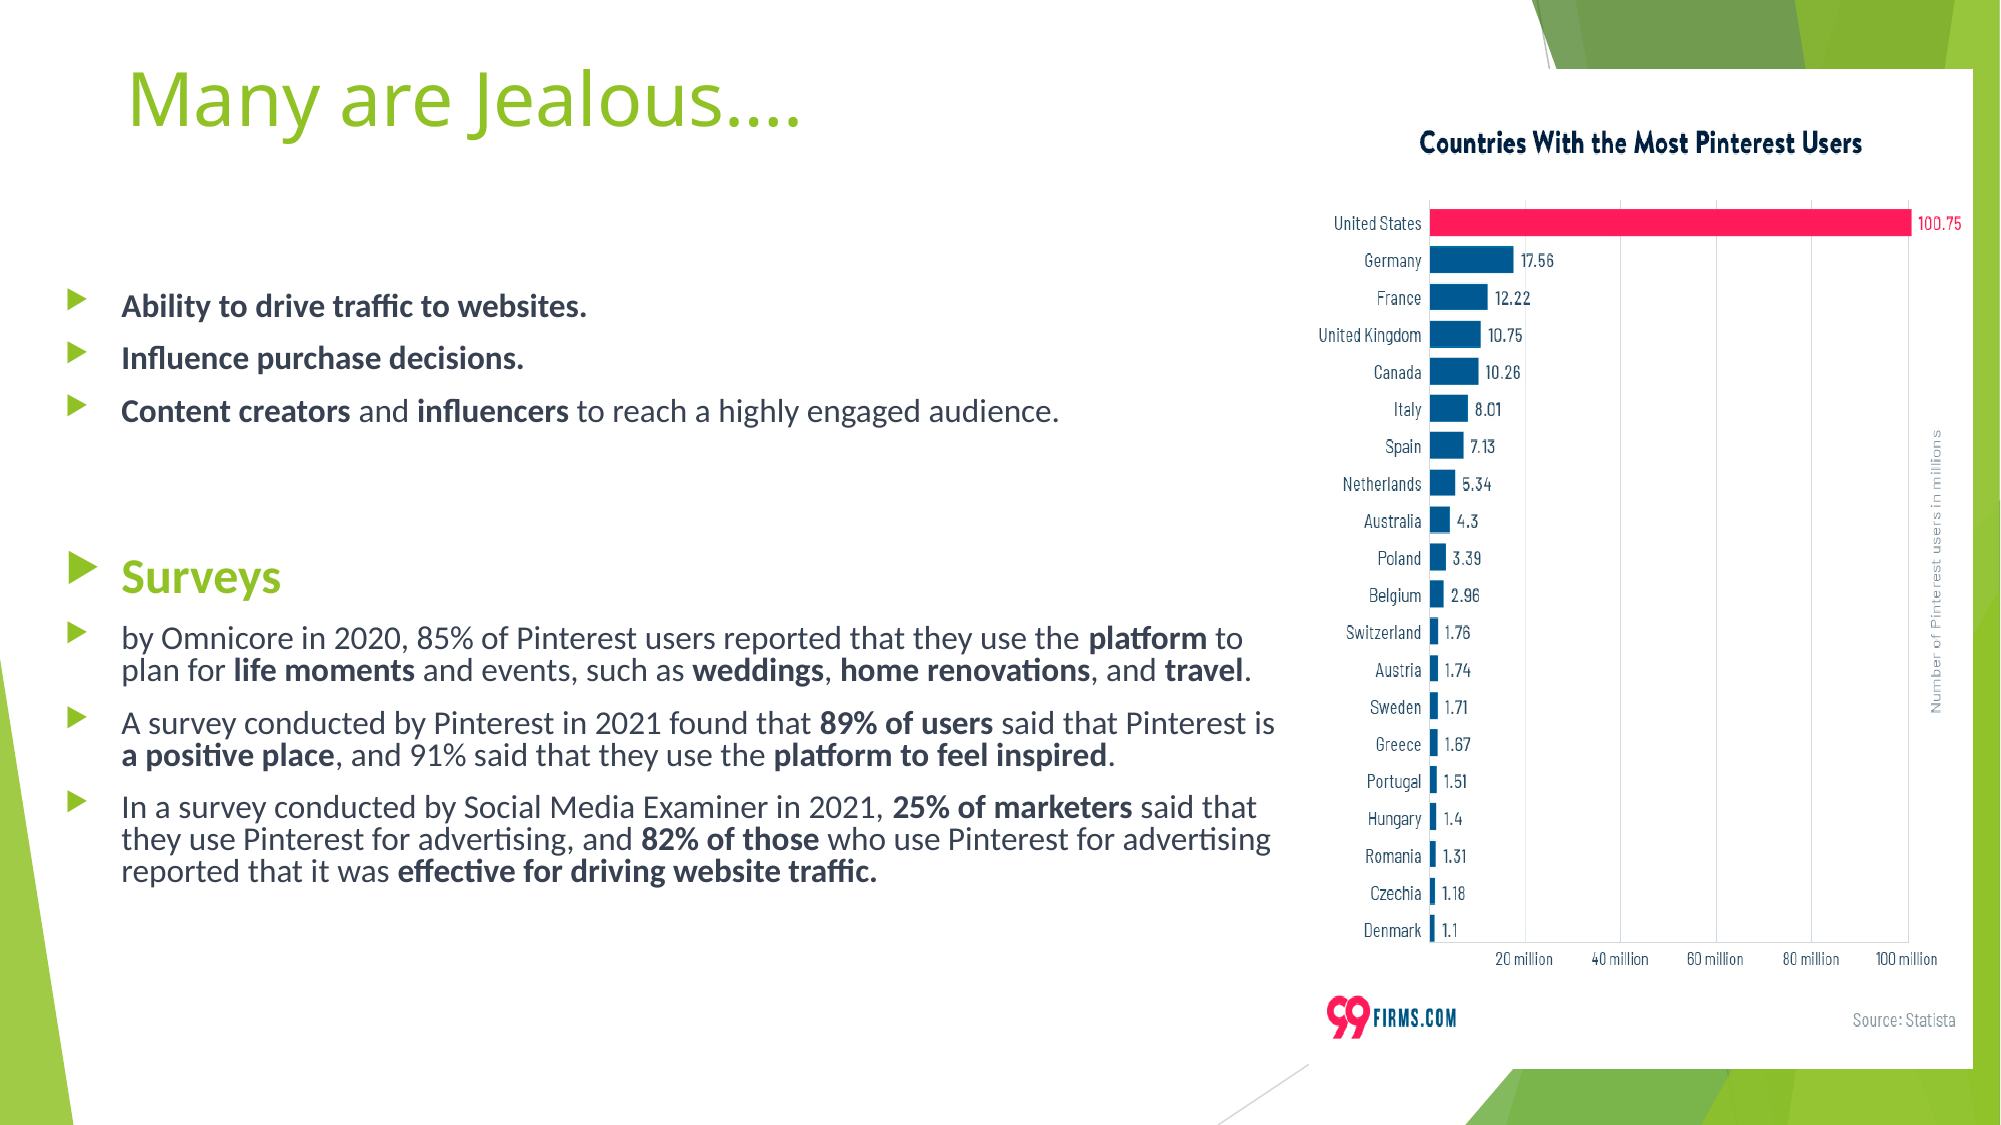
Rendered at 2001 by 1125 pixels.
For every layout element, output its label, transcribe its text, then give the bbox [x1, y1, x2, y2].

picture [1309, 69, 1973, 1069]
title Many are Jealous…. [111, 44, 1522, 178]
list Ability to drive traffic to websites. Influence purchase decisions. Content creators and influencers to reach a highly engaged audience. Surveys by Omnicore in 2020, 85% of Pinterest users reported that they use the platform to plan for life moments and events, such as weddings, home renovations, and travel. A survey conducted by Pinterest in 2021 found that 89% of users said that Pinterest is a positive place, and 91% said that they use the platform to feel inspired. In a survey conducted by Social Media Examiner in 2021, 25% of marketers said that they use Pinterest for advertising, and 82% of those who use Pinterest for advertising reported that it was effective for driving website traffic. [50, 284, 1309, 979]
